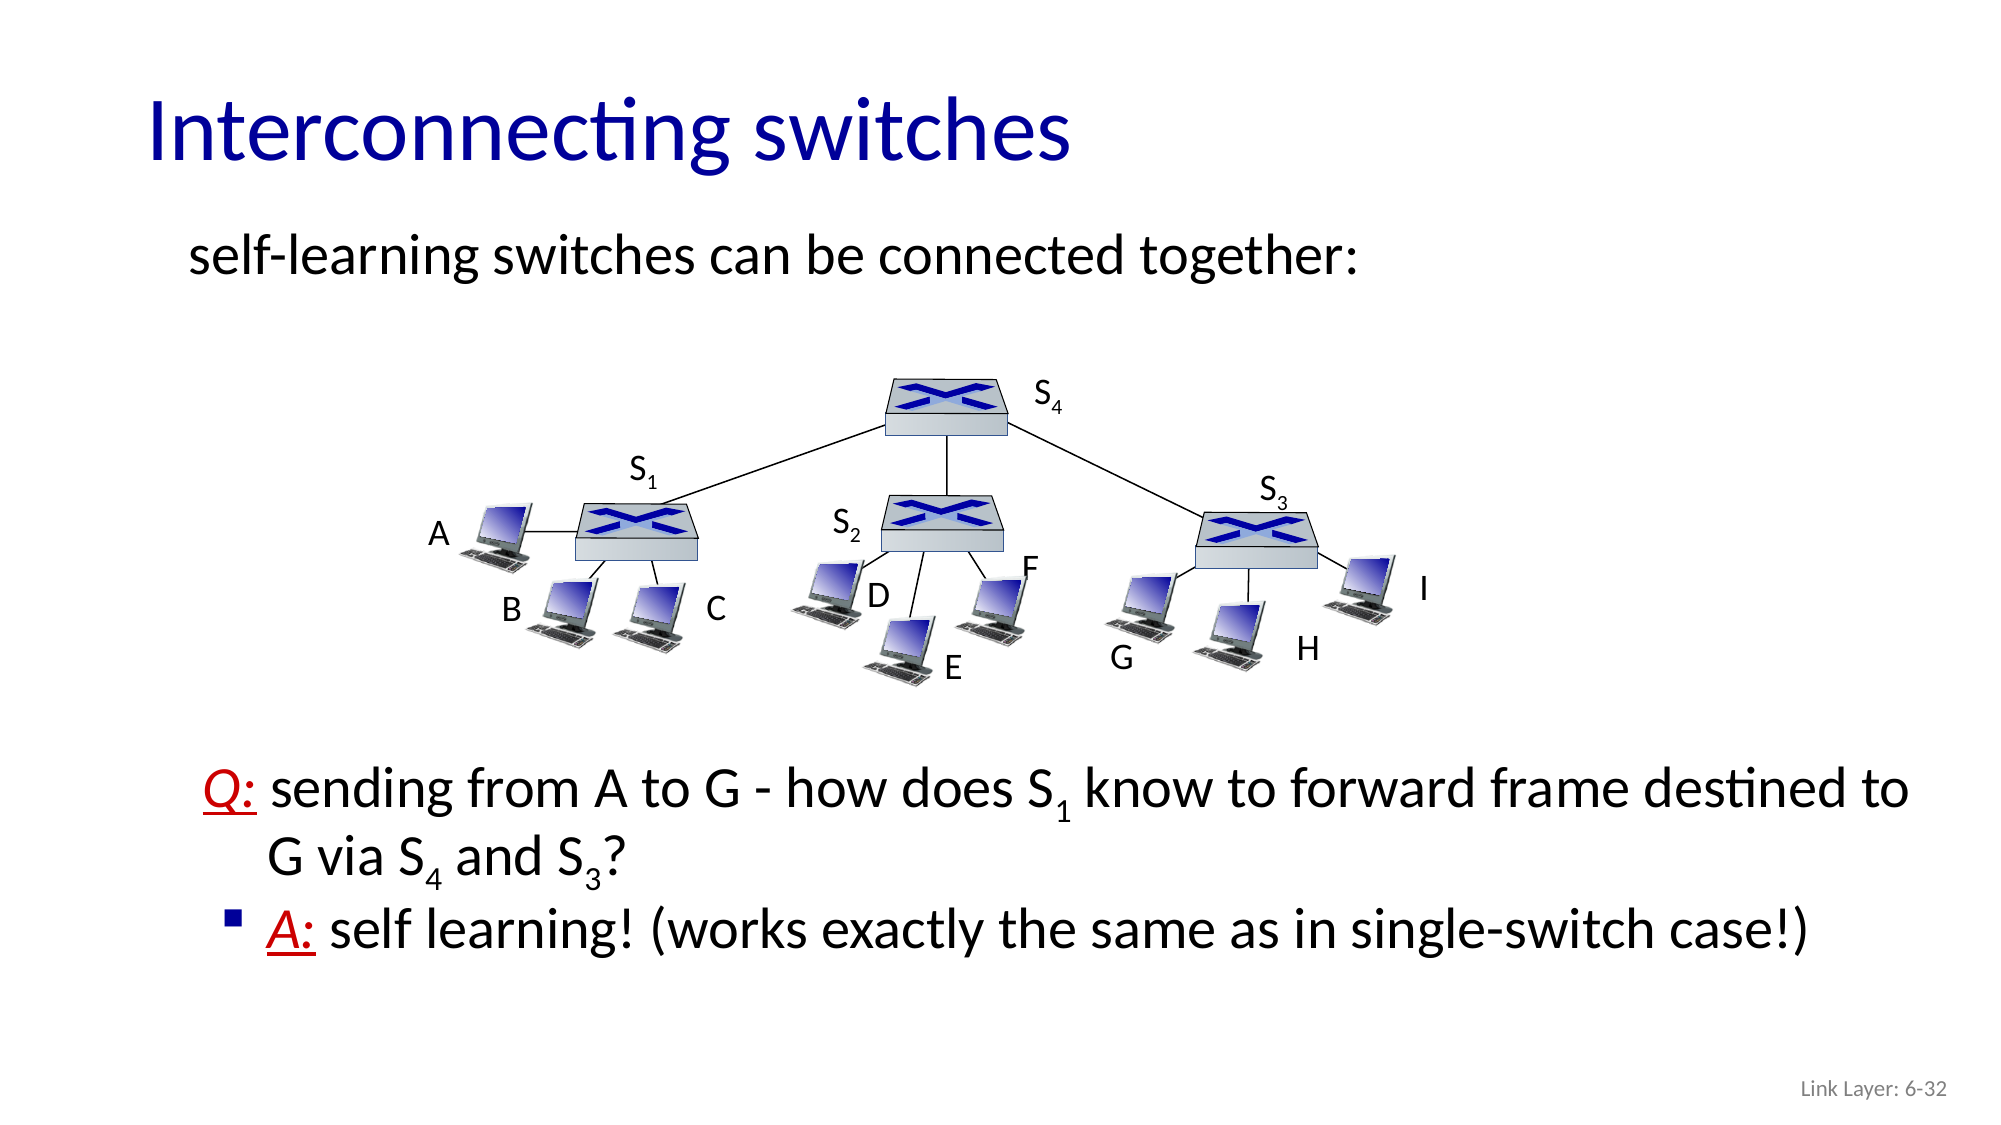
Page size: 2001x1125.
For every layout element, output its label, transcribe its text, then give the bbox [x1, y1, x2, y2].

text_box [648, 359, 1445, 696]
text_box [575, 503, 699, 561]
slide_number Link Layer: 6-32 [1512, 1056, 1963, 1117]
title Interconnecting switches [131, 57, 1857, 205]
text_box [412, 435, 648, 659]
text_box self-learning switches can be connected together: [173, 219, 1467, 332]
text_box Q: sending from A to G - how does S1 know to forward frame destined to G via S4 and S3? A: self learning! (works exactly the same as in single-switch case!) [177, 746, 1941, 1022]
